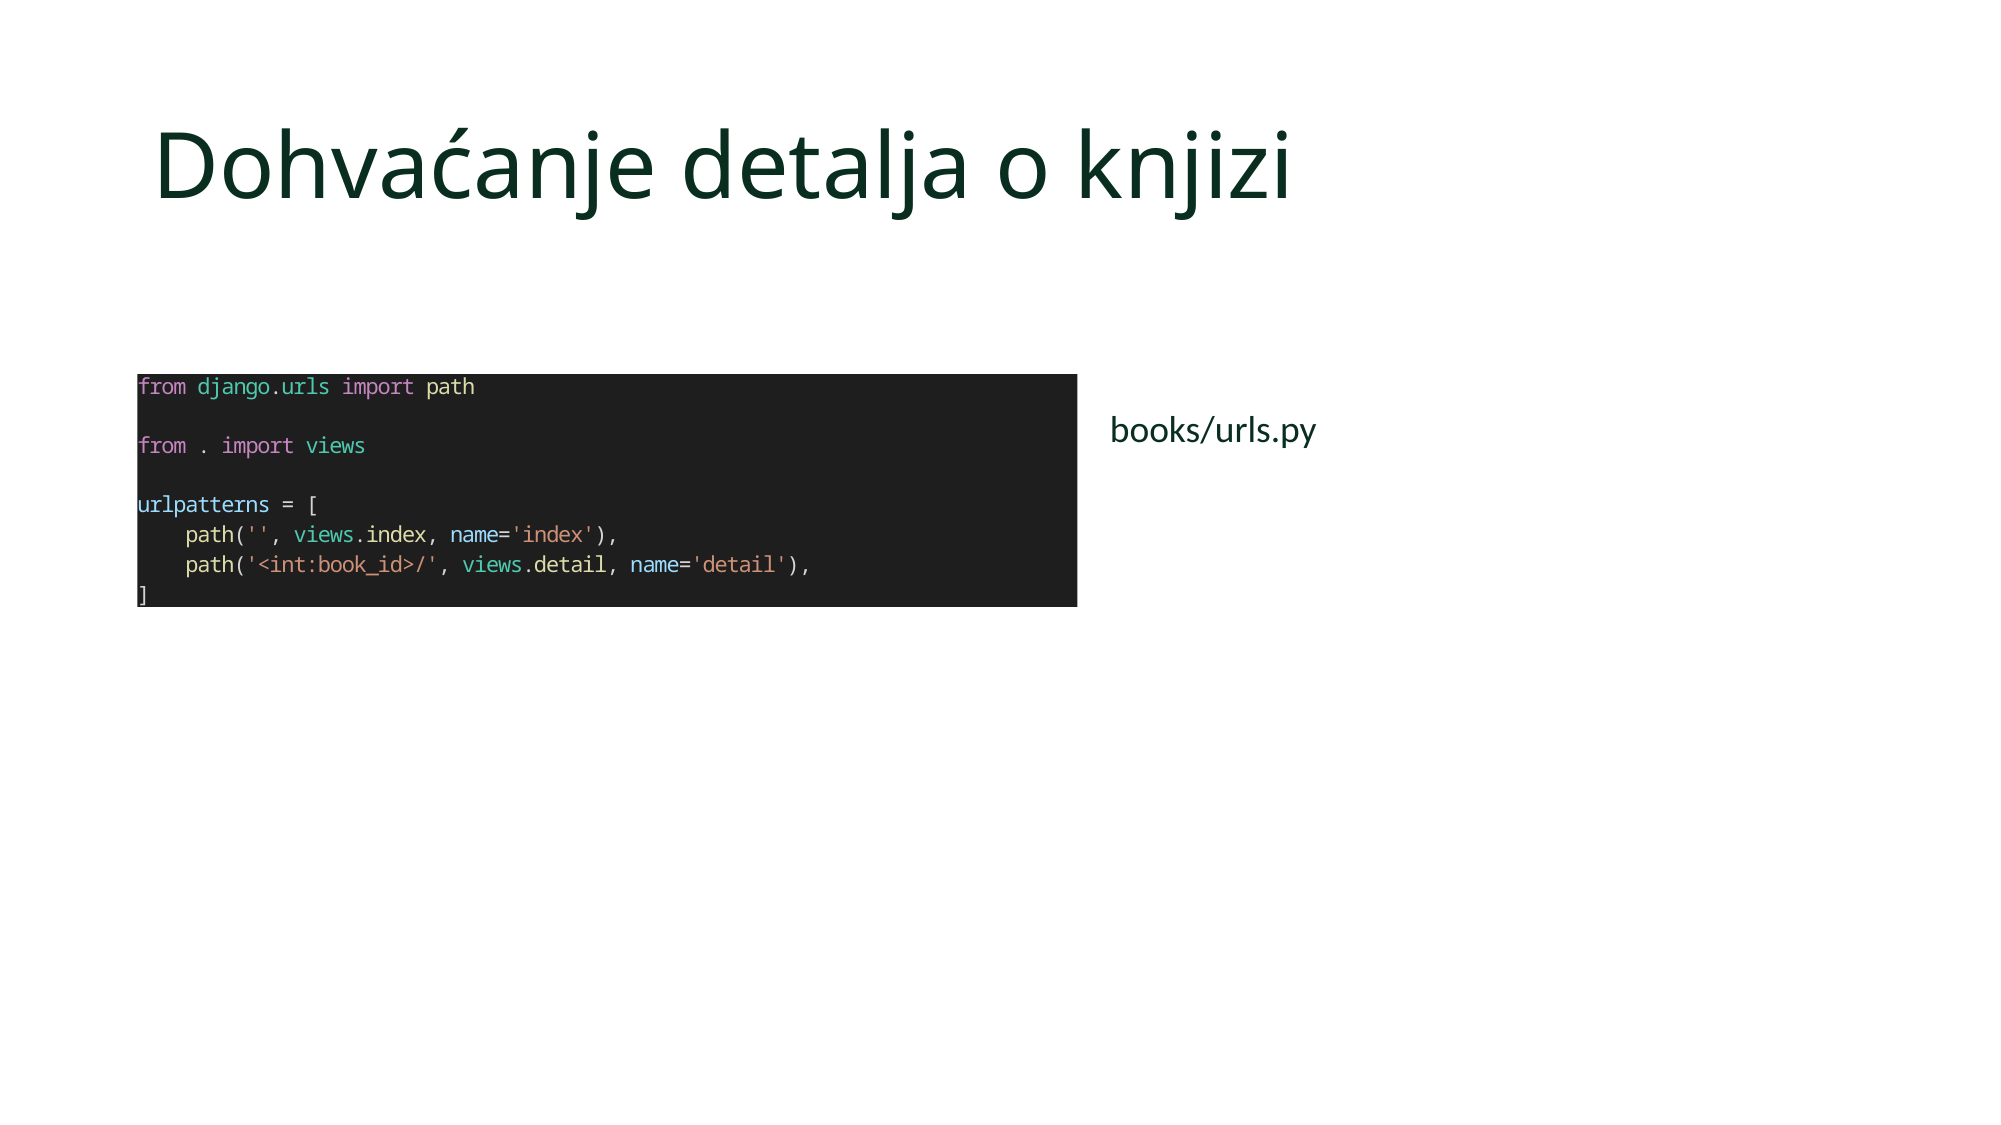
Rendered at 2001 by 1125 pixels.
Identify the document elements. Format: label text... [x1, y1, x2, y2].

text_box books/urls.py [1095, 397, 1541, 458]
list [137, 369, 1078, 608]
title Dohvaćanje detalja o knjizi [137, 59, 1863, 278]
